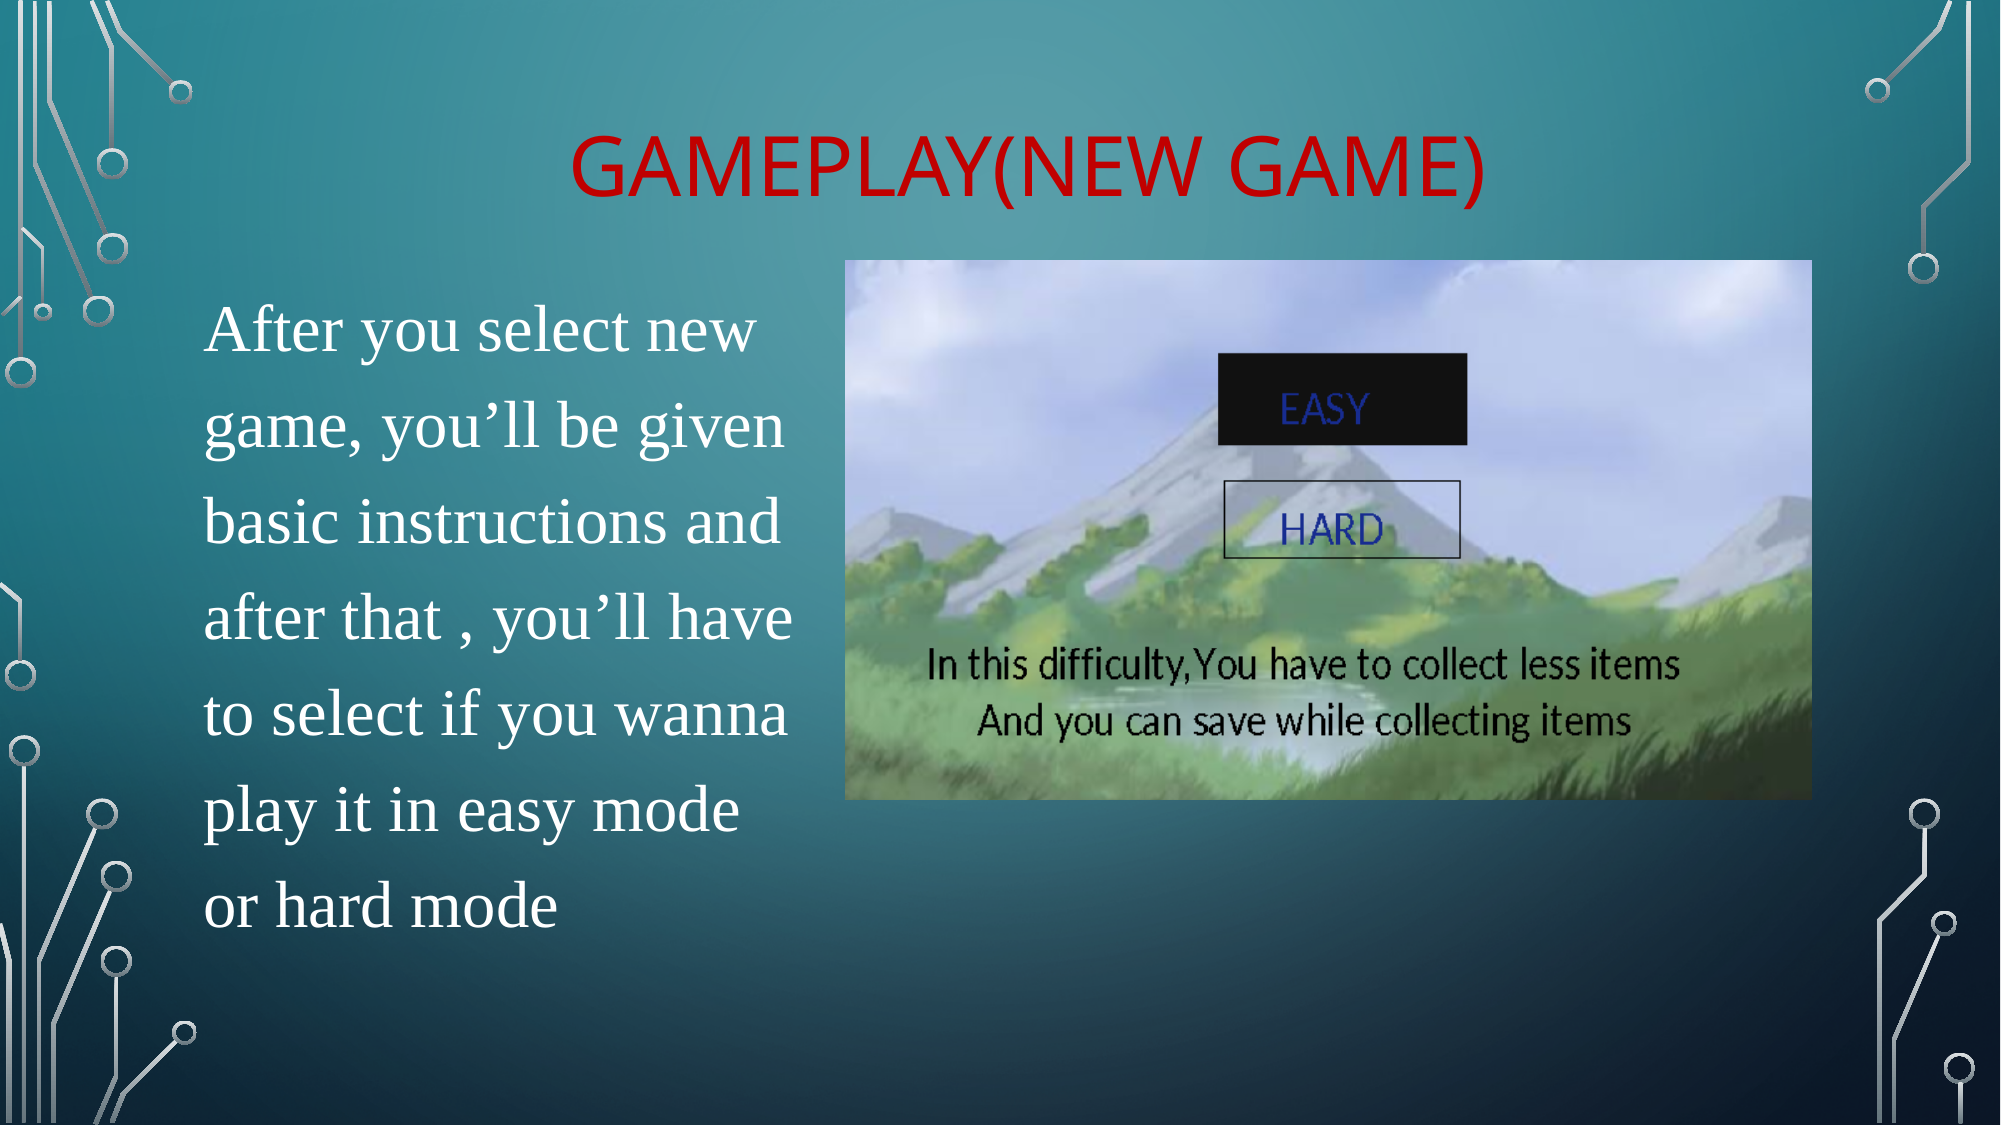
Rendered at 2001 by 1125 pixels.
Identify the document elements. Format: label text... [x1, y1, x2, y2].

title gAmeplay(new game) [188, 99, 1812, 222]
list After you select new game, you’ll be given basic instructions and after that , you’ll have to select if you wanna play it in easy mode or hard mode [188, 260, 821, 950]
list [845, 260, 1813, 800]
